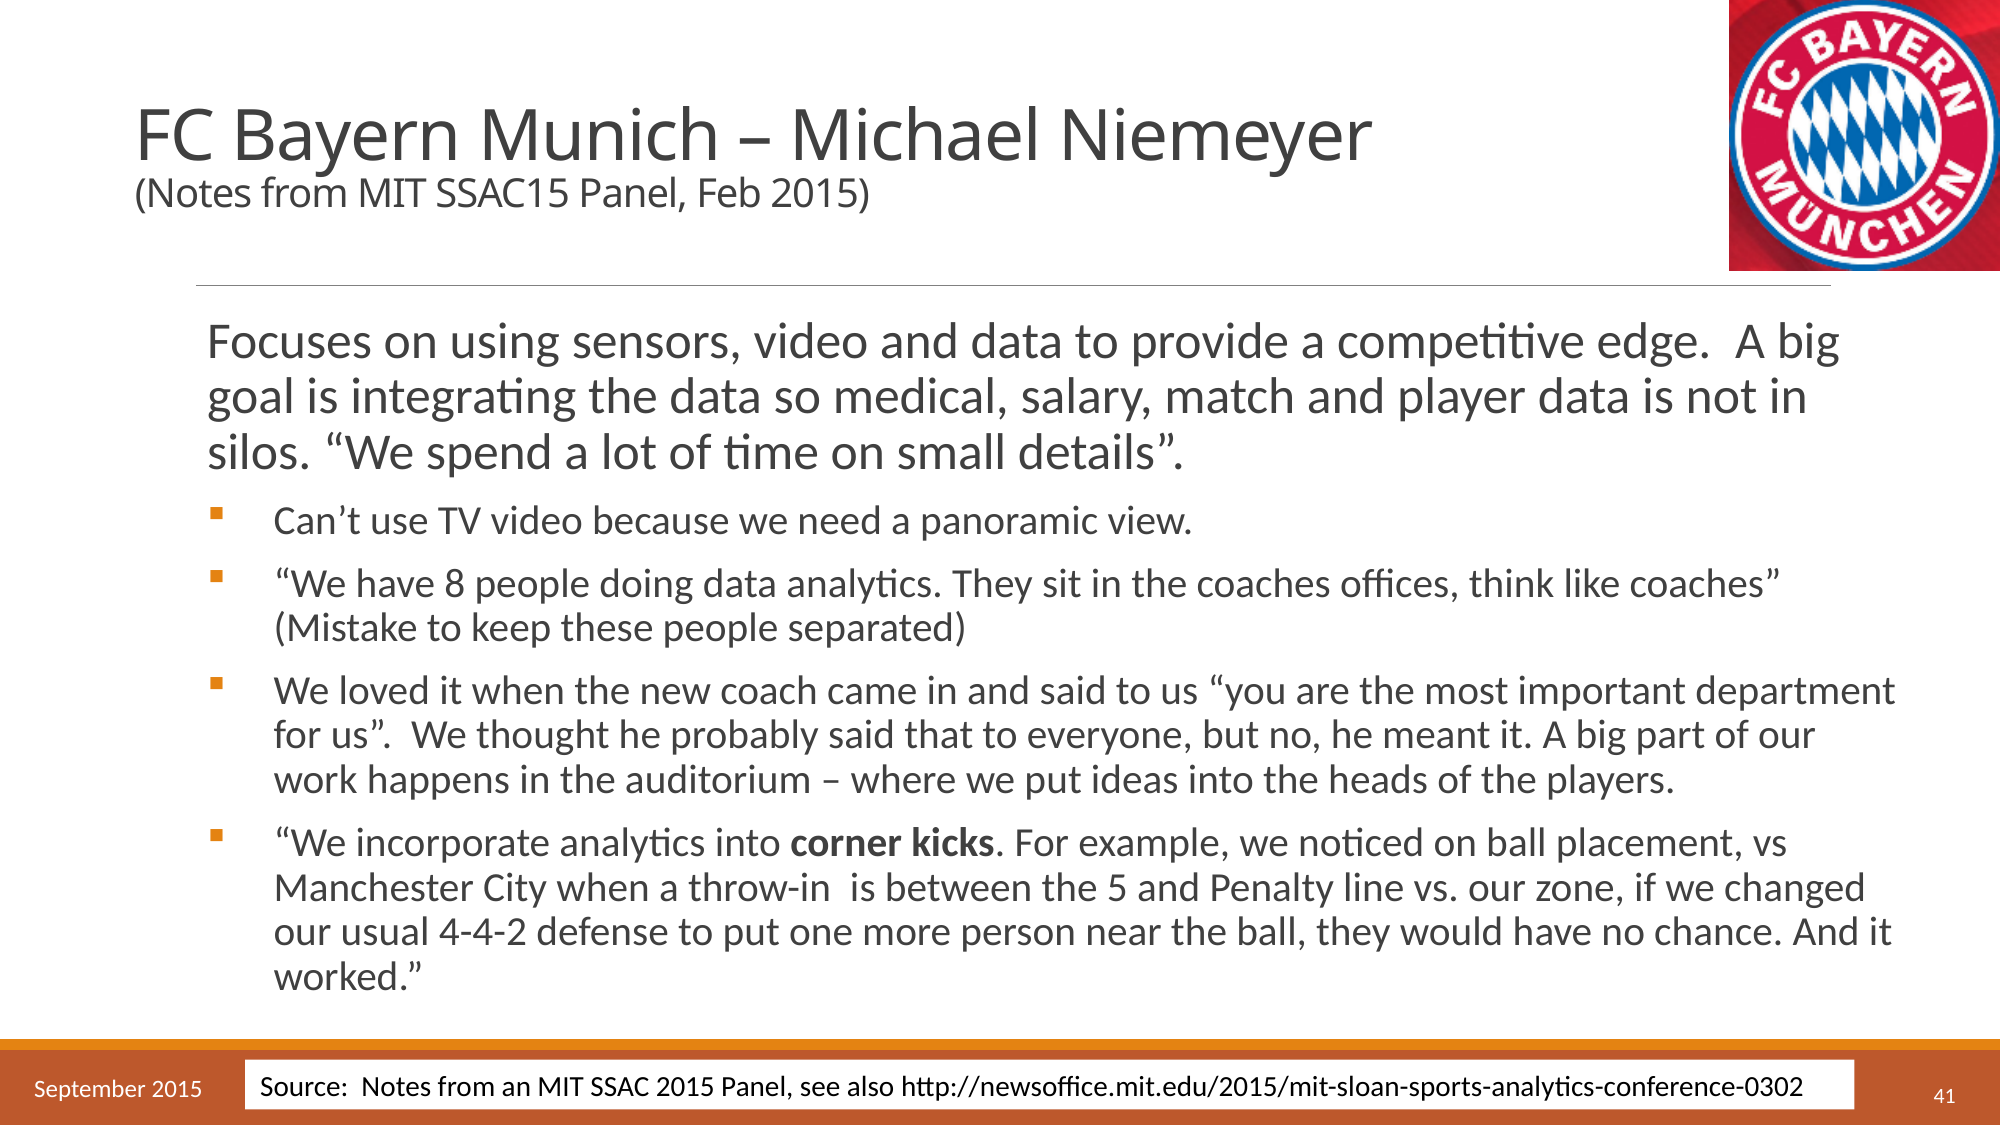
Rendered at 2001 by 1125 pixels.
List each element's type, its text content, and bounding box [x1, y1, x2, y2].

slide_number 41 [1755, 1065, 1971, 1125]
text_box Source: Notes from an MIT SSAC 2015 Panel, see also http://newsoffice.mit.edu/2015/mit-sloan-sports-analytics-conference-0302 [245, 1059, 1855, 1110]
title FC Bayern Munich – Michael Niemeyer (Notes from MIT SSAC15 Panel, Feb 2015) [119, 93, 1726, 224]
list Focuses on using sensors, video and data to provide a competitive edge. A big goal is integrating the data so medical, salary, match and player data is not in silos. “We spend a lot of time on small details”. Can’t use TV video because we need a panoramic view. “We have 8 people doing data analytics. They sit in the coaches offices, think like coaches” (Mistake to keep these people separated) We loved it when the new coach came in and said to us “you are the most important department for us”. We thought he probably said that to everyone, but no, he meant it. A big part of our work happens in the auditorium – where we put ideas into the heads of the players. “We incorporate analytics into corner kicks. For example, we noticed on ball placement, vs Manchester City when a throw-in is between the 5 and Penalty line vs. our zone, if we changed our usual 4-4-2 defense to put one more person near the ball, they would have no chance. And it worked.” [207, 306, 1901, 1019]
picture [1729, 0, 2000, 272]
footer © Dr. Dave Enterprises 2015 [604, 1110, 1396, 1120]
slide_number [19, 1065, 425, 1125]
